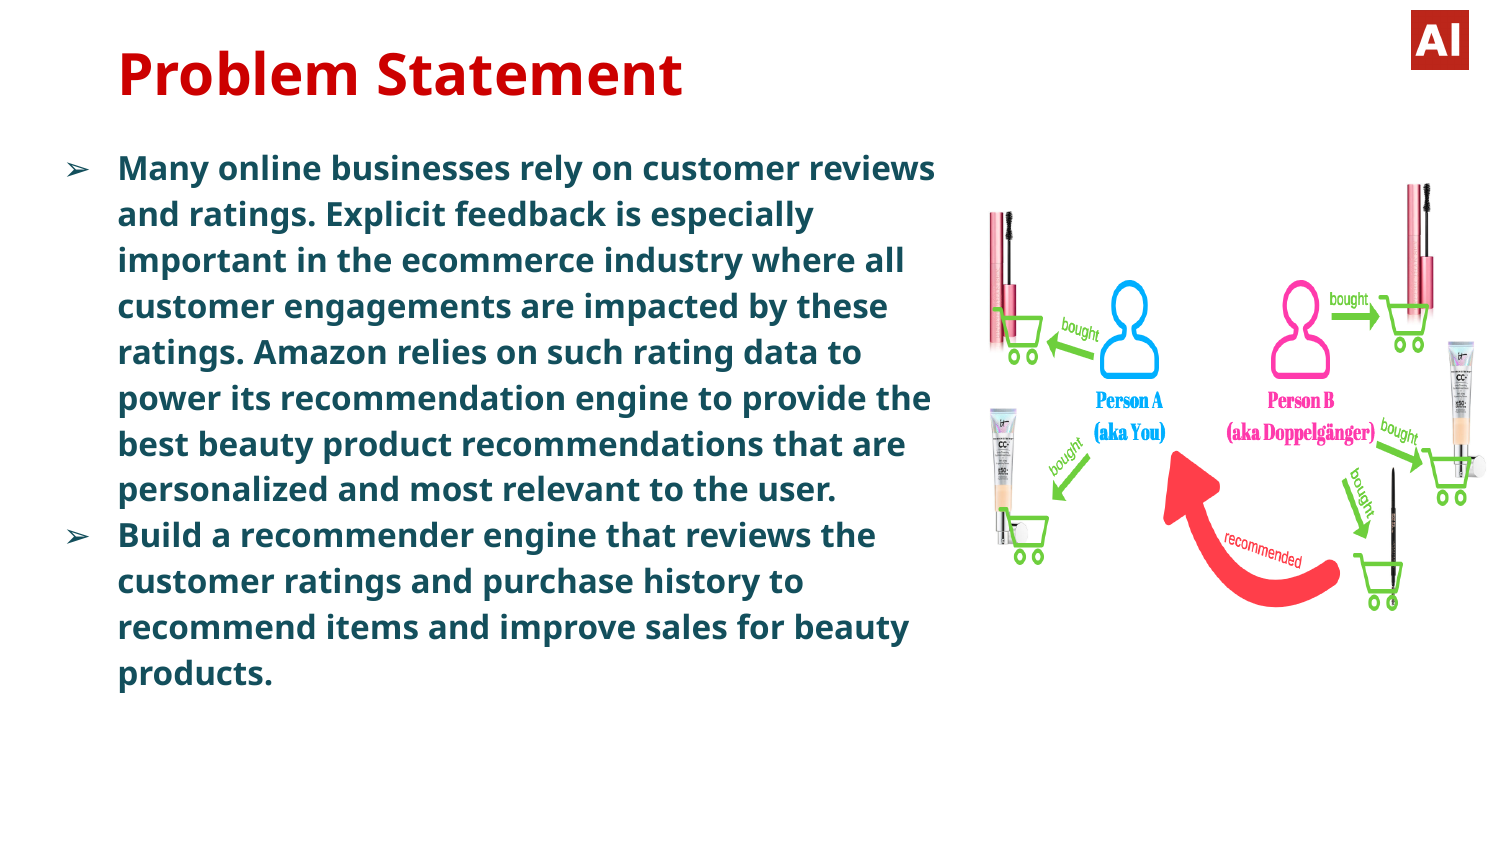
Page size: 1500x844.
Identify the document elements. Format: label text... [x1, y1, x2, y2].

title Problem Statement [27, 21, 1425, 127]
list Many online businesses rely on customer reviews and ratings. Explicit feedback is especially important in the ecommerce industry where all customer engagements are impacted by these ratings. Amazon relies on such rating data to power its recommendation engine to provide the best beauty product recommendations that are personalized and most relevant to the user. Build a recommender engine that reviews the customer ratings and purchase history to recommend items and improve sales for beauty products. [27, 126, 978, 771]
picture [962, 172, 1492, 617]
picture [1411, 10, 1469, 70]
